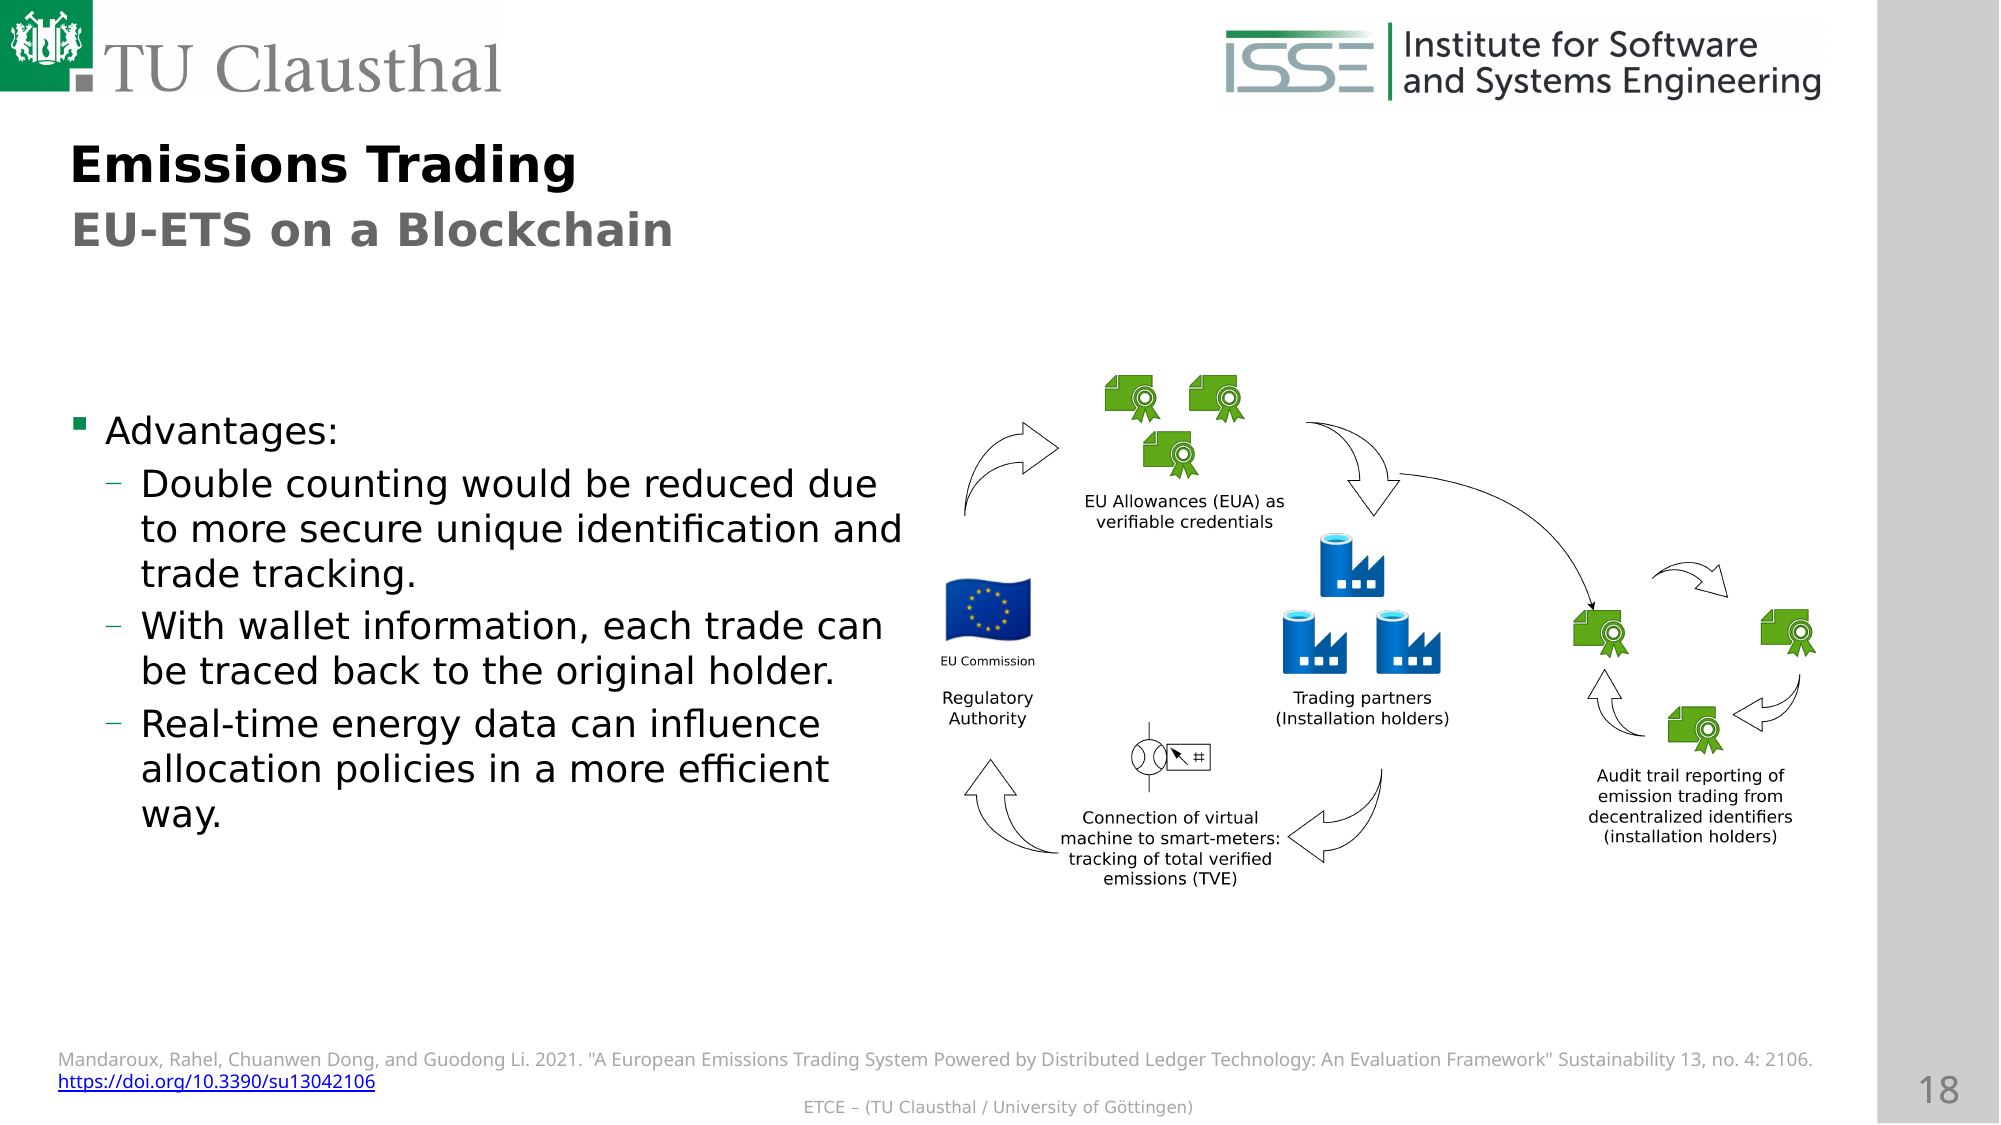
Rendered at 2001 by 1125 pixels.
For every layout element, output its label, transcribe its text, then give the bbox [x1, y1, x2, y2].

picture [908, 374, 1816, 889]
text_box Mandaroux, Rahel, Chuanwen Dong, and Guodong Li. 2021. "A European Emissions Trading System Powered by Distributed Ledger Technology: An Evaluation Framework" Sustainability 13, no. 4: 2106. https://doi.org/10.3390/su13042106 [43, 1039, 1875, 1103]
picture [0, 0, 501, 92]
text_box EU-ETS on a Blockchain [70, 188, 1769, 269]
text_box Advantages: Double counting would be reduced due to more secure unique identification and trade tracking. With wallet information, each trade can be traced back to the original holder. Real-time energy data can influence allocation policies in a more efficient way. [54, 208, 938, 1034]
picture [1218, 22, 1826, 107]
text_box Emissions Trading [55, 125, 1818, 207]
